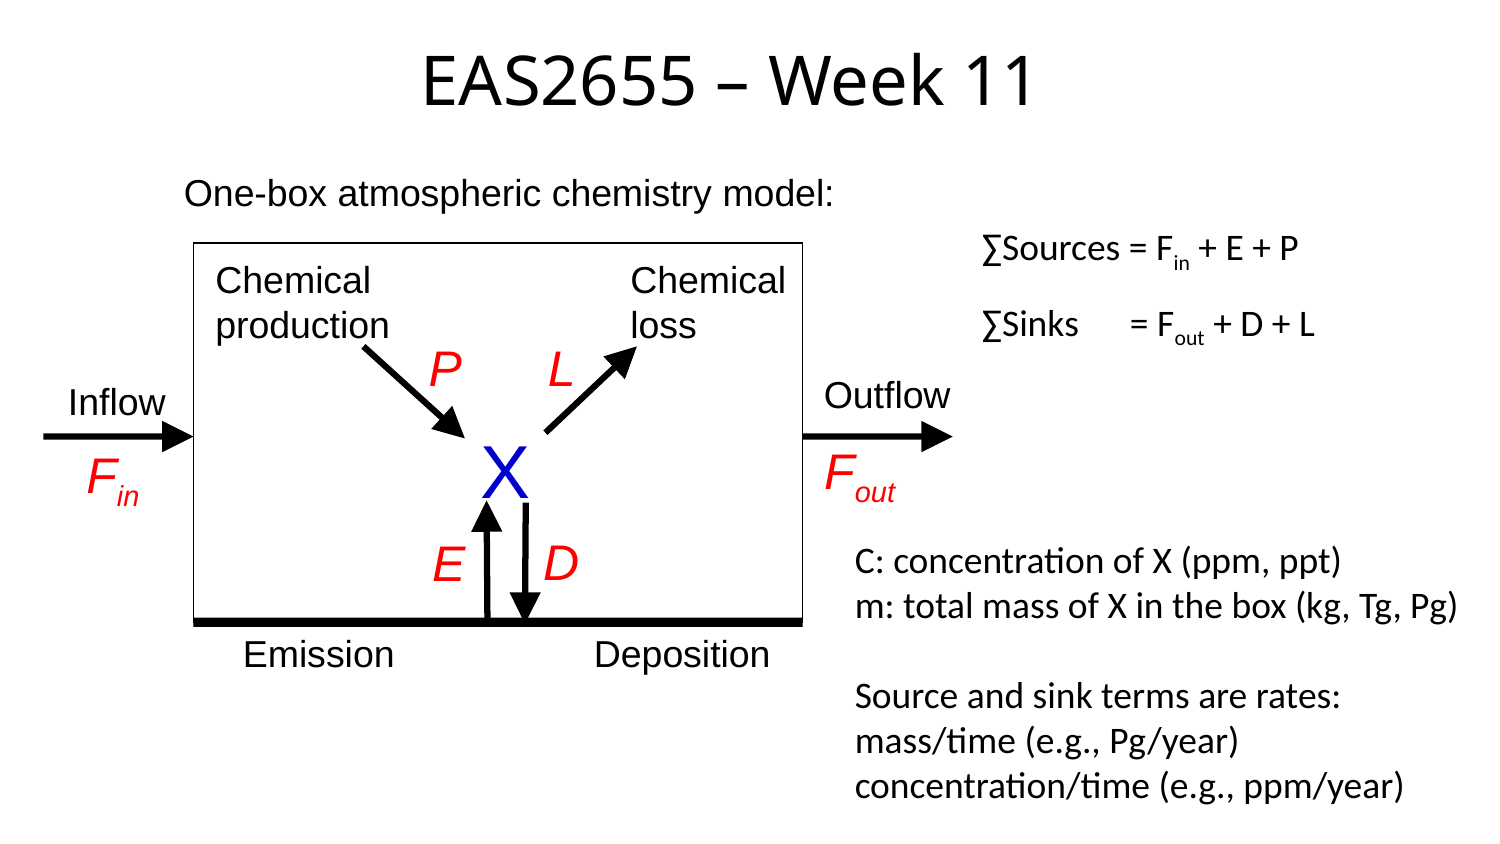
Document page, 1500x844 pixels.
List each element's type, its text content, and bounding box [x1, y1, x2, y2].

text_box One-box atmospheric chemistry model: [168, 161, 850, 222]
text_box C: concentration of X (ppm, ppt) m: total mass of X in the box (kg, Tg, Pg) Source and sink terms are rates: mass/time (e.g., Pg/year) concentration/time (e.g., ppm/year) [840, 528, 1500, 844]
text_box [43, 243, 967, 678]
text_box ∑Sources = Fin + E + P [967, 215, 1489, 282]
text_box ∑Sinks = Fout + D + L [967, 291, 1489, 358]
text_box EAS2655 – Week 11 [233, 39, 1229, 203]
